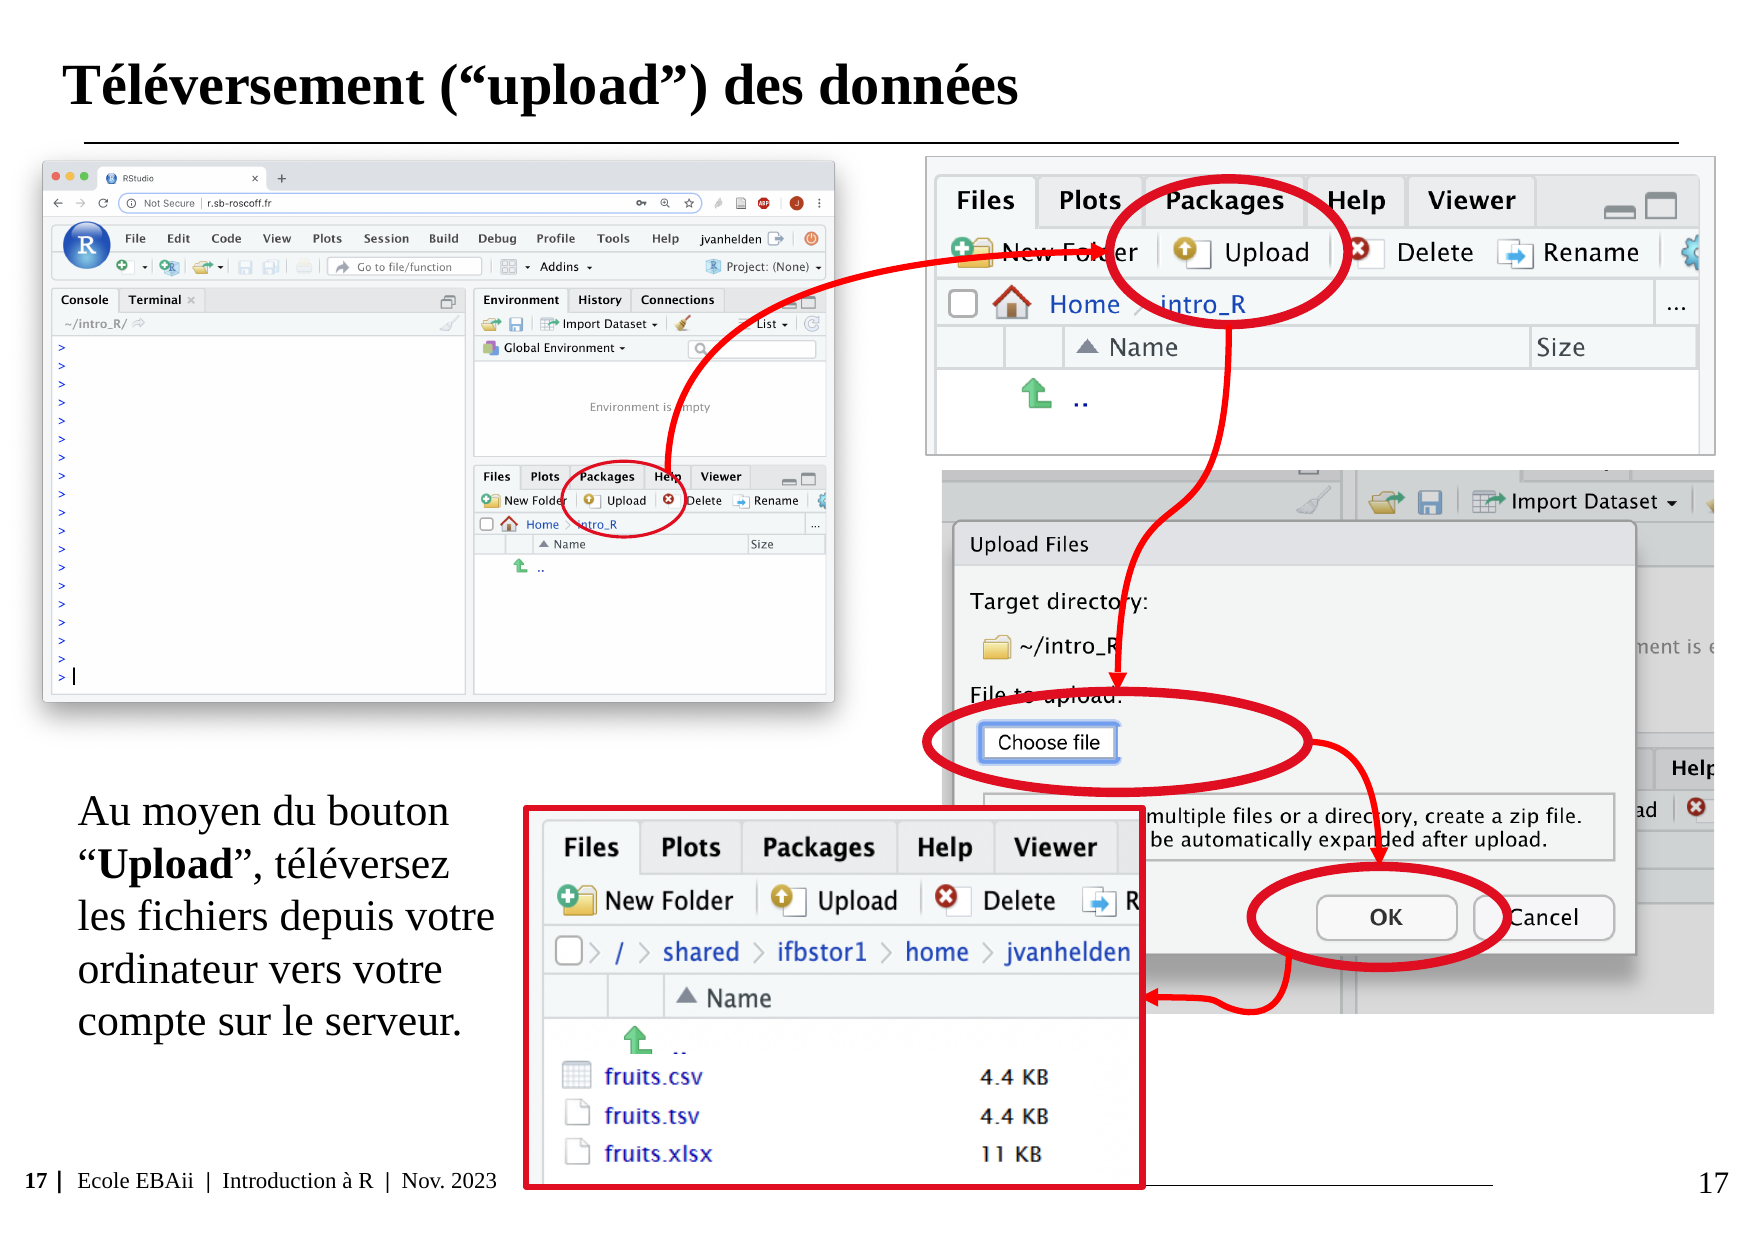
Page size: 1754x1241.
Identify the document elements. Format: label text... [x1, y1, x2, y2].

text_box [529, 156, 1715, 1184]
picture [2, 134, 874, 754]
text_box Téléversement (“upload”) des données [62, 2, 1692, 155]
list Au moyen du bouton “Upload”, téléversez les fichiers depuis votre ordinateur vers votre compte sur le serveur. [62, 766, 517, 1152]
slide_number ‹#› [1641, 1145, 1747, 1241]
